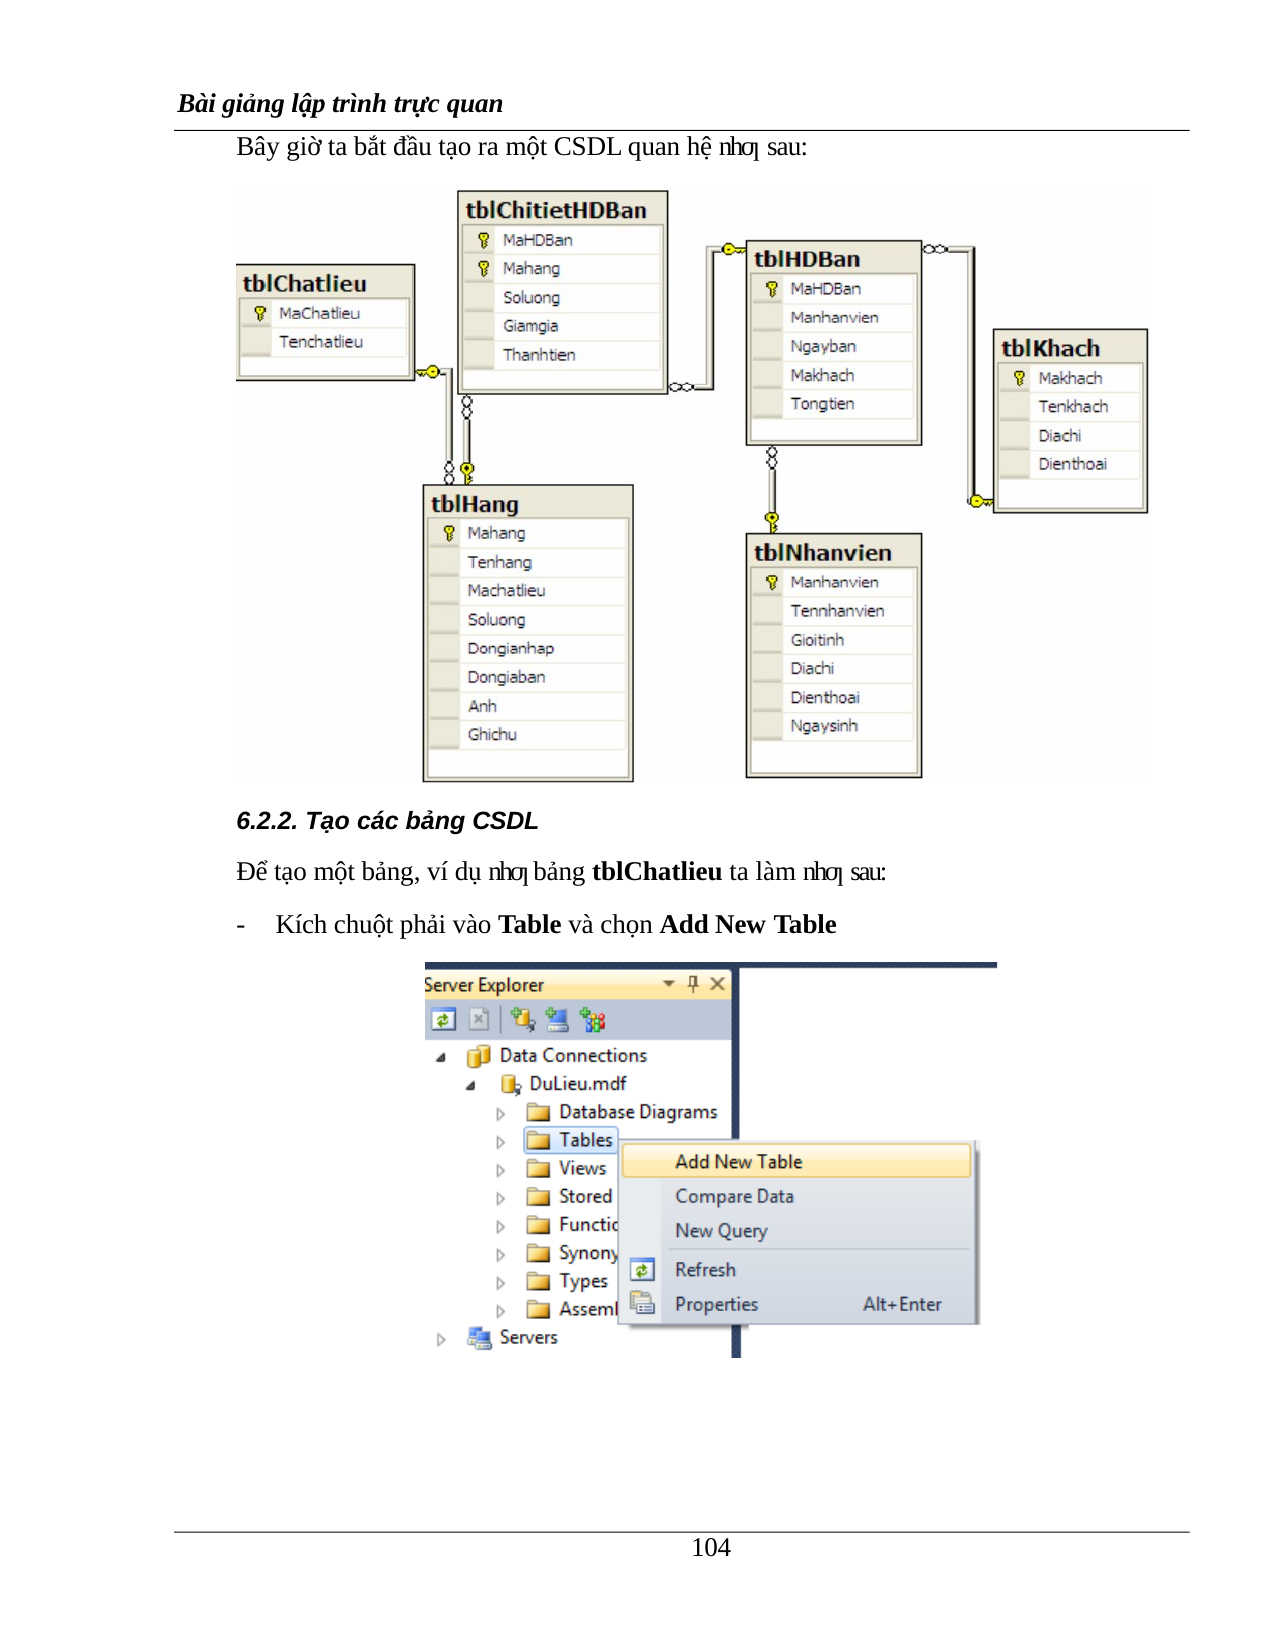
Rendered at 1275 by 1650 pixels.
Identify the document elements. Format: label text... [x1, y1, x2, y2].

text_box [425, 962, 998, 1358]
slide_number 100 [684, 1530, 738, 1650]
text_box [236, 186, 1152, 783]
text_box Bài giảng lập trình trực quan Bây giờ ta bắt đầu tạo ra một CSDL quan hệ nhƣ sau: [175, 73, 820, 161]
text_box 6.2.2. Tạo các bảng CSDL Để tạo một bảng, ví dụ nhƣ bảng tblChatlieu ta làm nhƣ sau: - Kích chuột phải vào Table và chọn Add New Table [234, 802, 905, 940]
